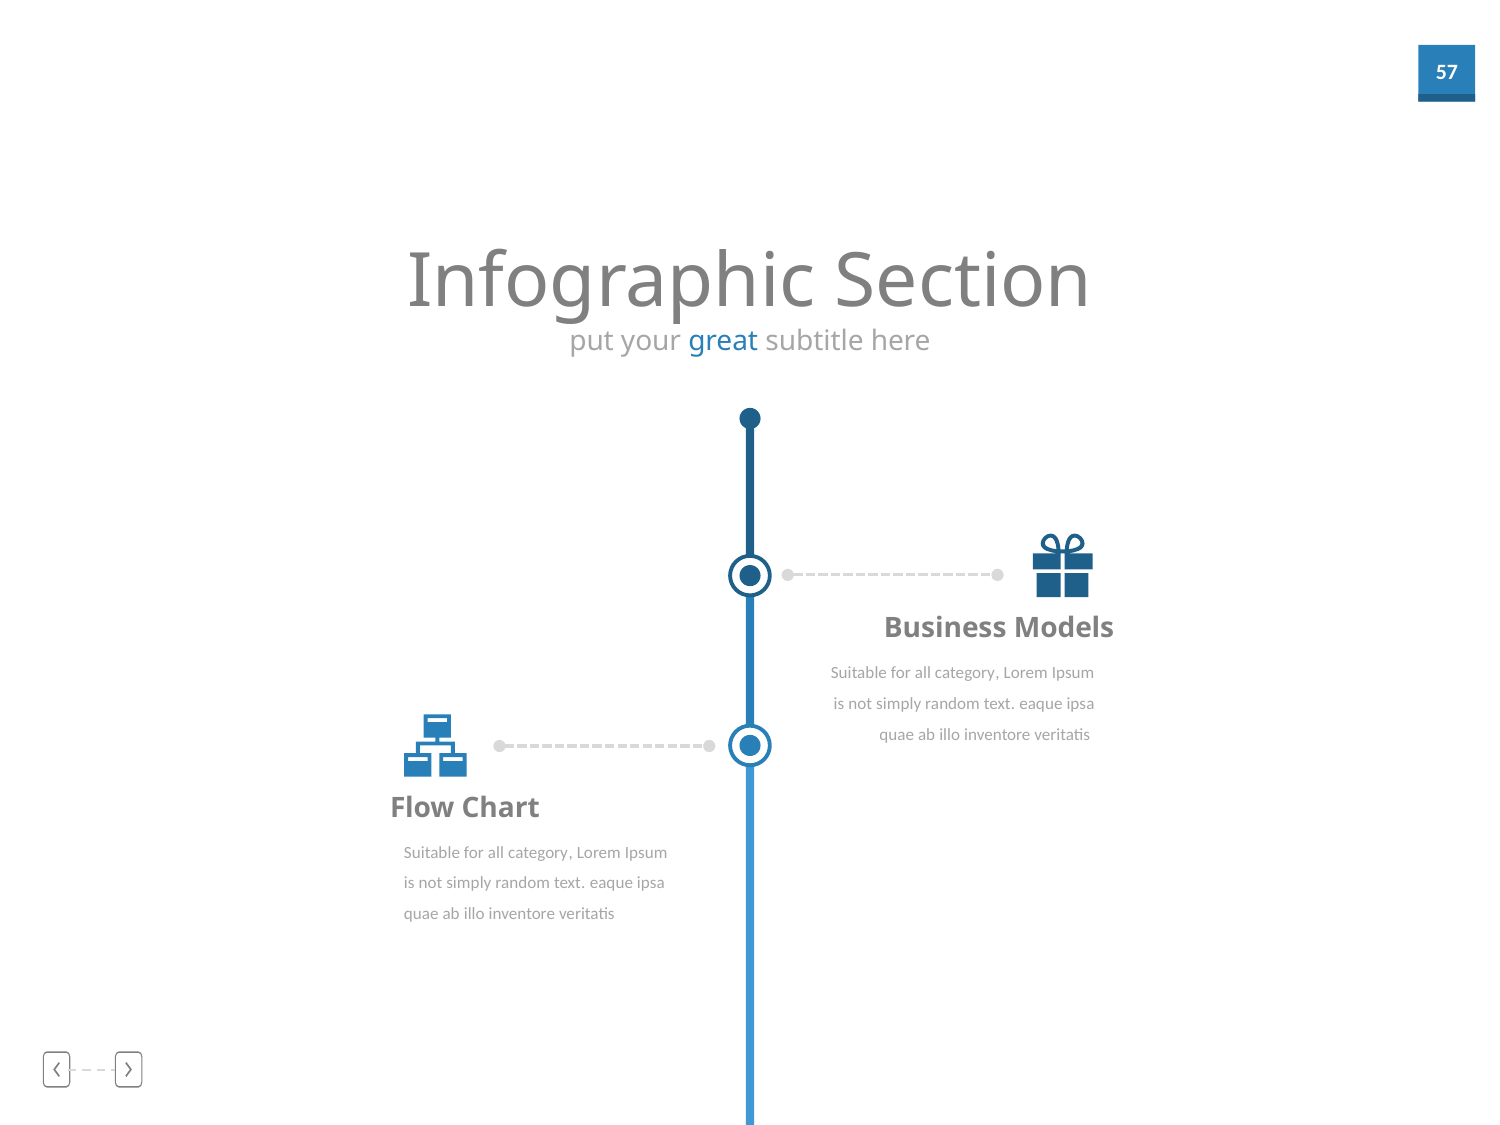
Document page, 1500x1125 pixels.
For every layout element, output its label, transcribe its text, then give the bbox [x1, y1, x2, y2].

text_box [745, 768, 755, 1125]
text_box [728, 723, 772, 768]
text_box [745, 598, 755, 723]
text_box Suitable for all category, Lorem Ipsum is not simply random text. eaque ipsa quae ab illo inventore veritatis [807, 643, 1110, 751]
text_box put your great subtitle here [554, 330, 946, 364]
text_box [404, 714, 467, 777]
text_box Flow Chart [375, 782, 555, 831]
text_box Infographic Section [392, 224, 1108, 330]
text_box Business Models [869, 602, 1130, 651]
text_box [728, 553, 772, 598]
text_box Suitable for all category, Lorem Ipsum is not simply random text. eaque ipsa quae ab illo inventore veritatis [389, 823, 691, 931]
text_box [1032, 533, 1093, 598]
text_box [739, 407, 761, 553]
